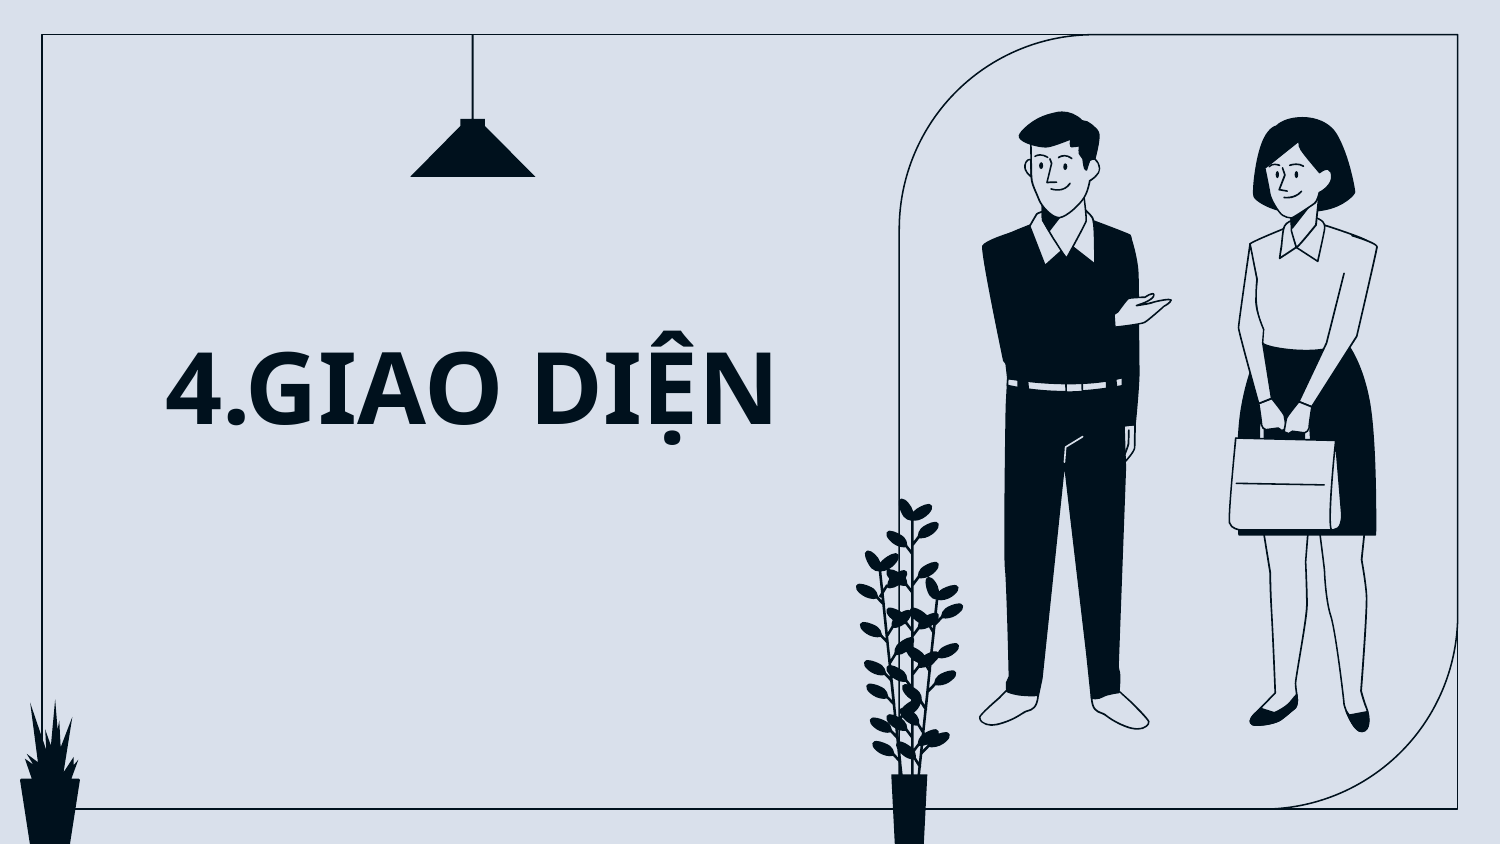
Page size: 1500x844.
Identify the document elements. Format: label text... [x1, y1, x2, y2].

text_box [899, 34, 1458, 810]
title 4.GIAO DIỆN [116, 277, 829, 493]
text_box [856, 498, 964, 844]
text_box [410, 34, 536, 177]
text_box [978, 111, 1379, 733]
